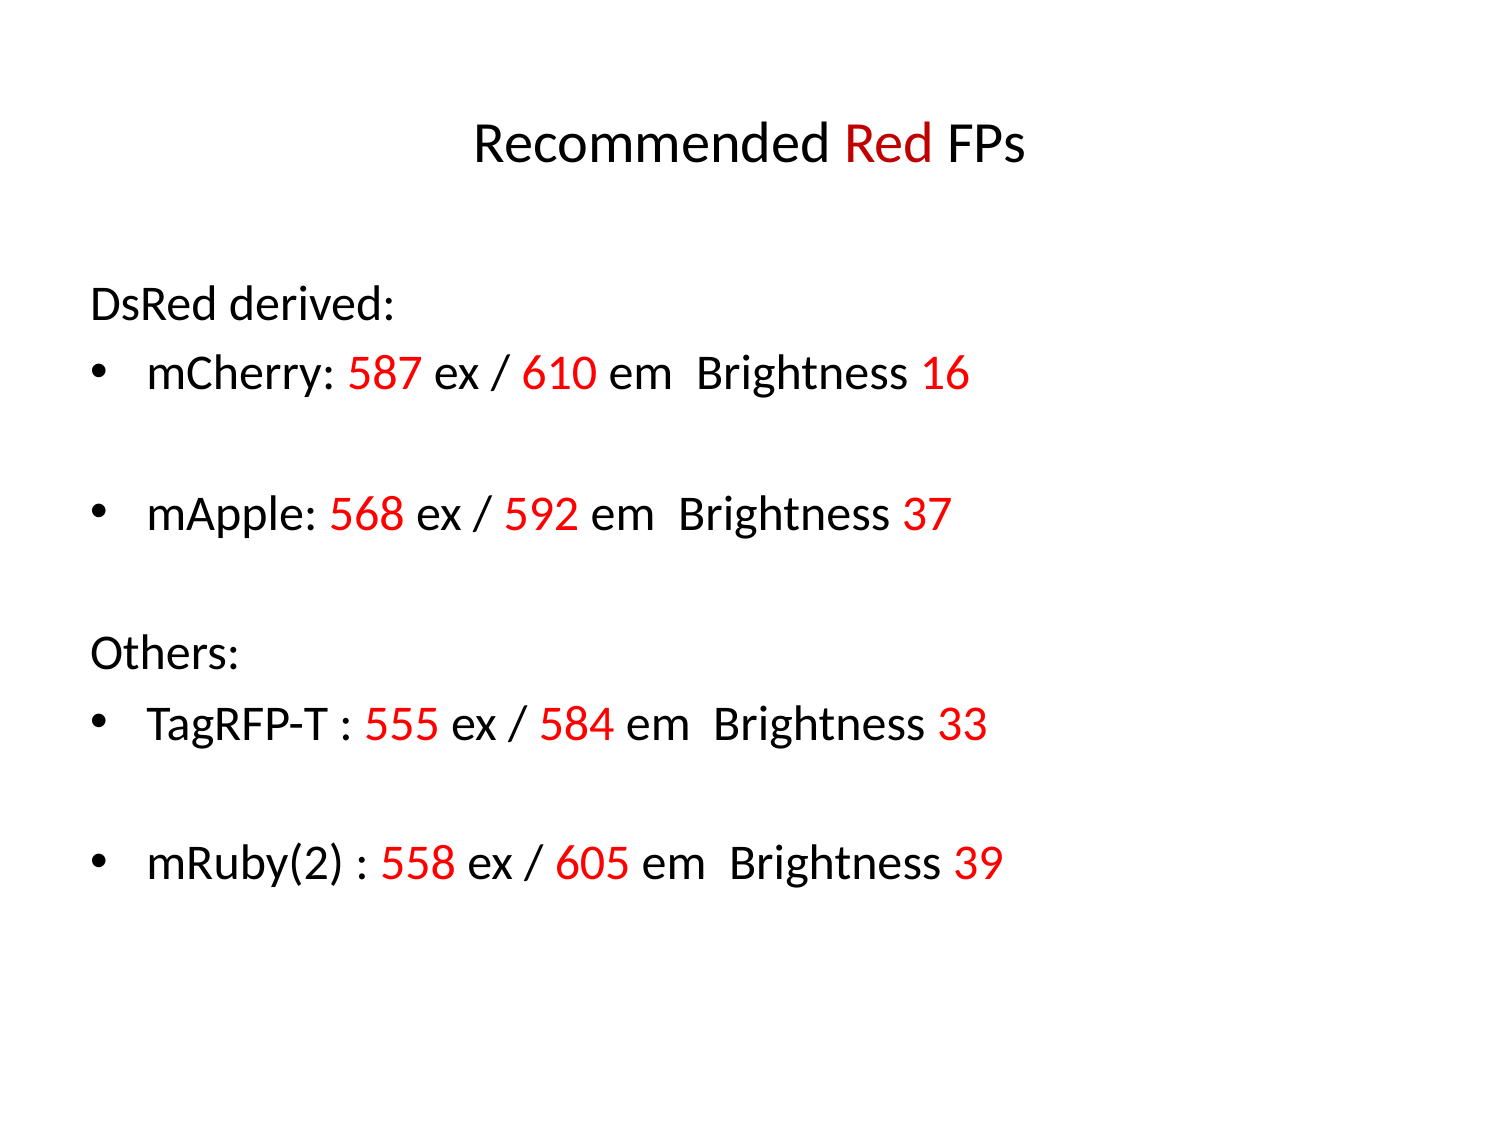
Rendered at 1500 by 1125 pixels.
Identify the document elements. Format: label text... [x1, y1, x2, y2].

list DsRed derived: mCherry: 587 ex / 610 em Brightness 16 mApple: 568 ex / 592 em Brightness 37 Others: TagRFP-T : 555 ex / 584 em Brightness 33 mRuby(2) : 558 ex / 605 em Brightness 39 [75, 262, 1425, 1005]
title Recommended Red FPs [75, 45, 1425, 233]
